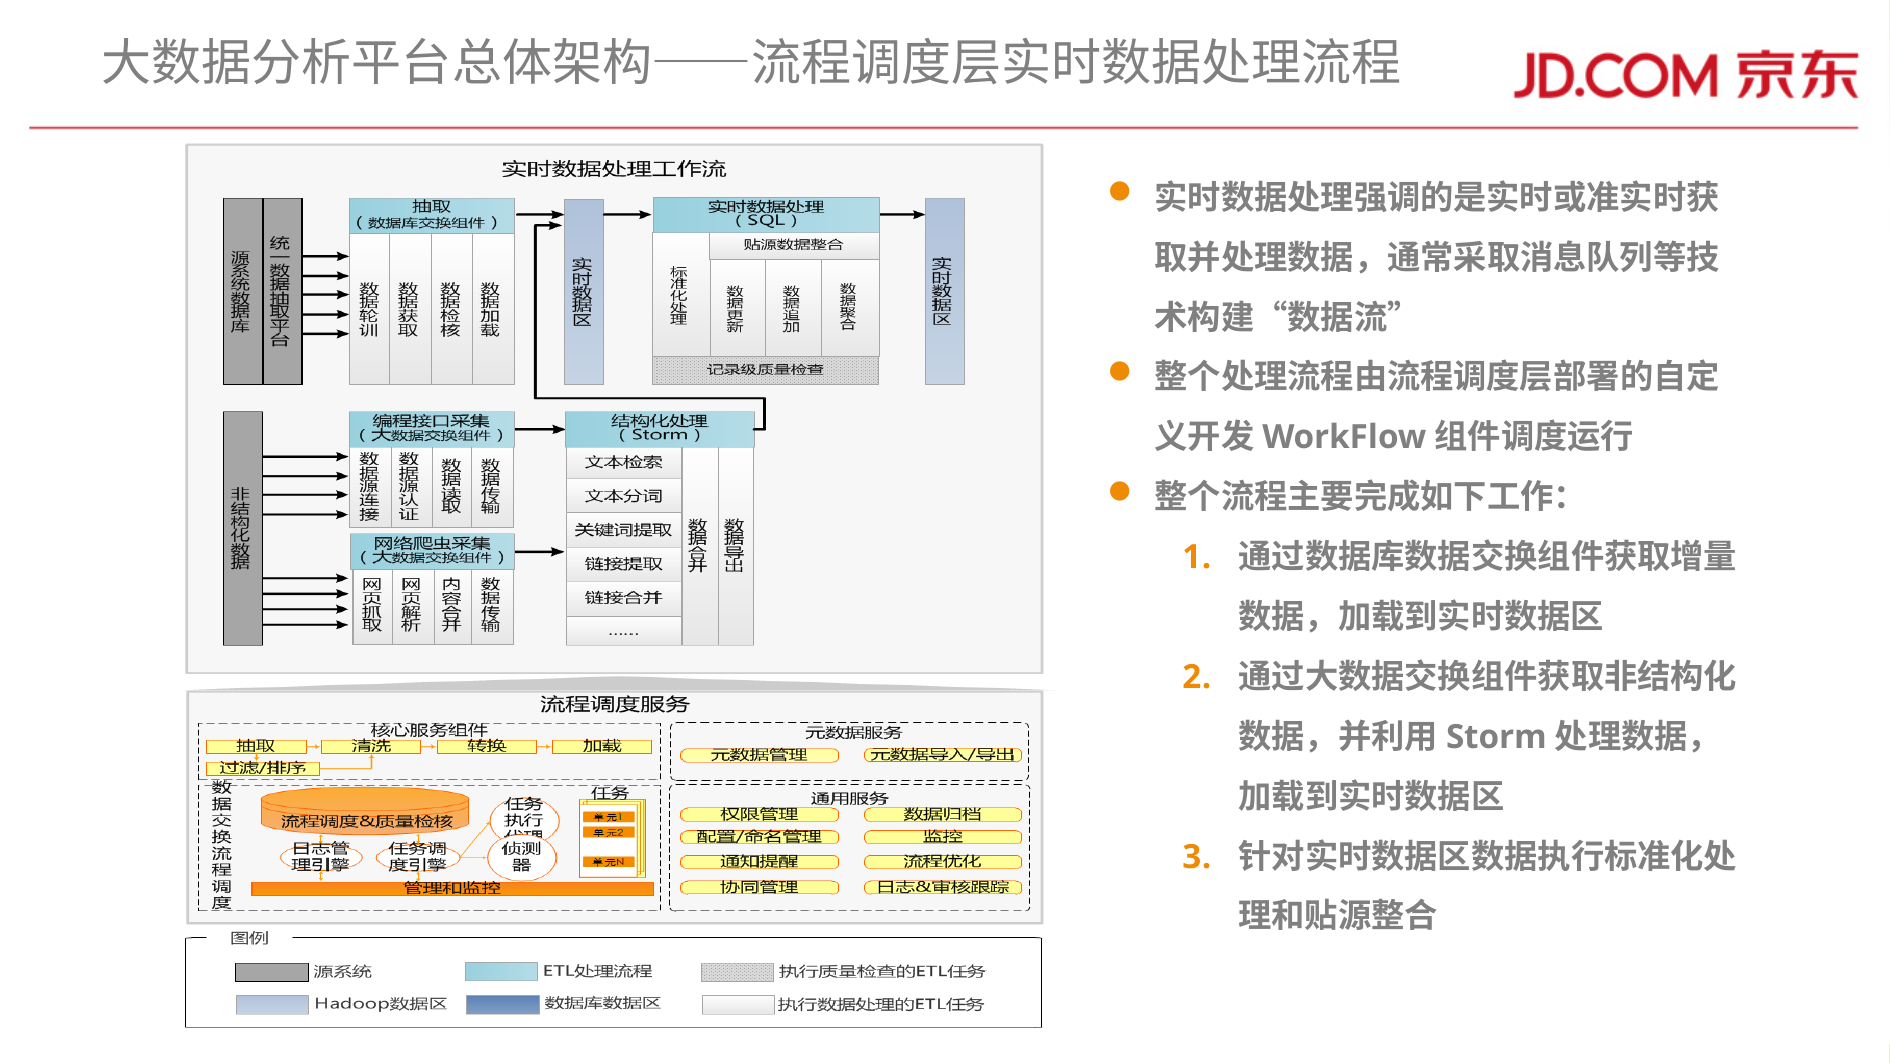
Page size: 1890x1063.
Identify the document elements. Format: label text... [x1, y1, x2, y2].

text_box 实时数据处理强调的是实时或准实时获取并处理数据，通常采取消息队列等技术构建“数据流” 整个处理流程由流程调度层部署的自定义开发WorkFlow组件调度运行 整个流程主要完成如下工作： 通过数据库数据交换组件获取增量数据，加载到实时数据区 通过大数据交换组件获取非结构化数据，并利用Storm处理数据，加载到实时数据区 针对实时数据区数据执行标准化处理和贴源整合 [1092, 148, 1761, 1002]
title 大数据分析平台总体架构——流程调度层实时数据处理流程 [87, 23, 1421, 85]
picture [0, 0, 1890, 1063]
